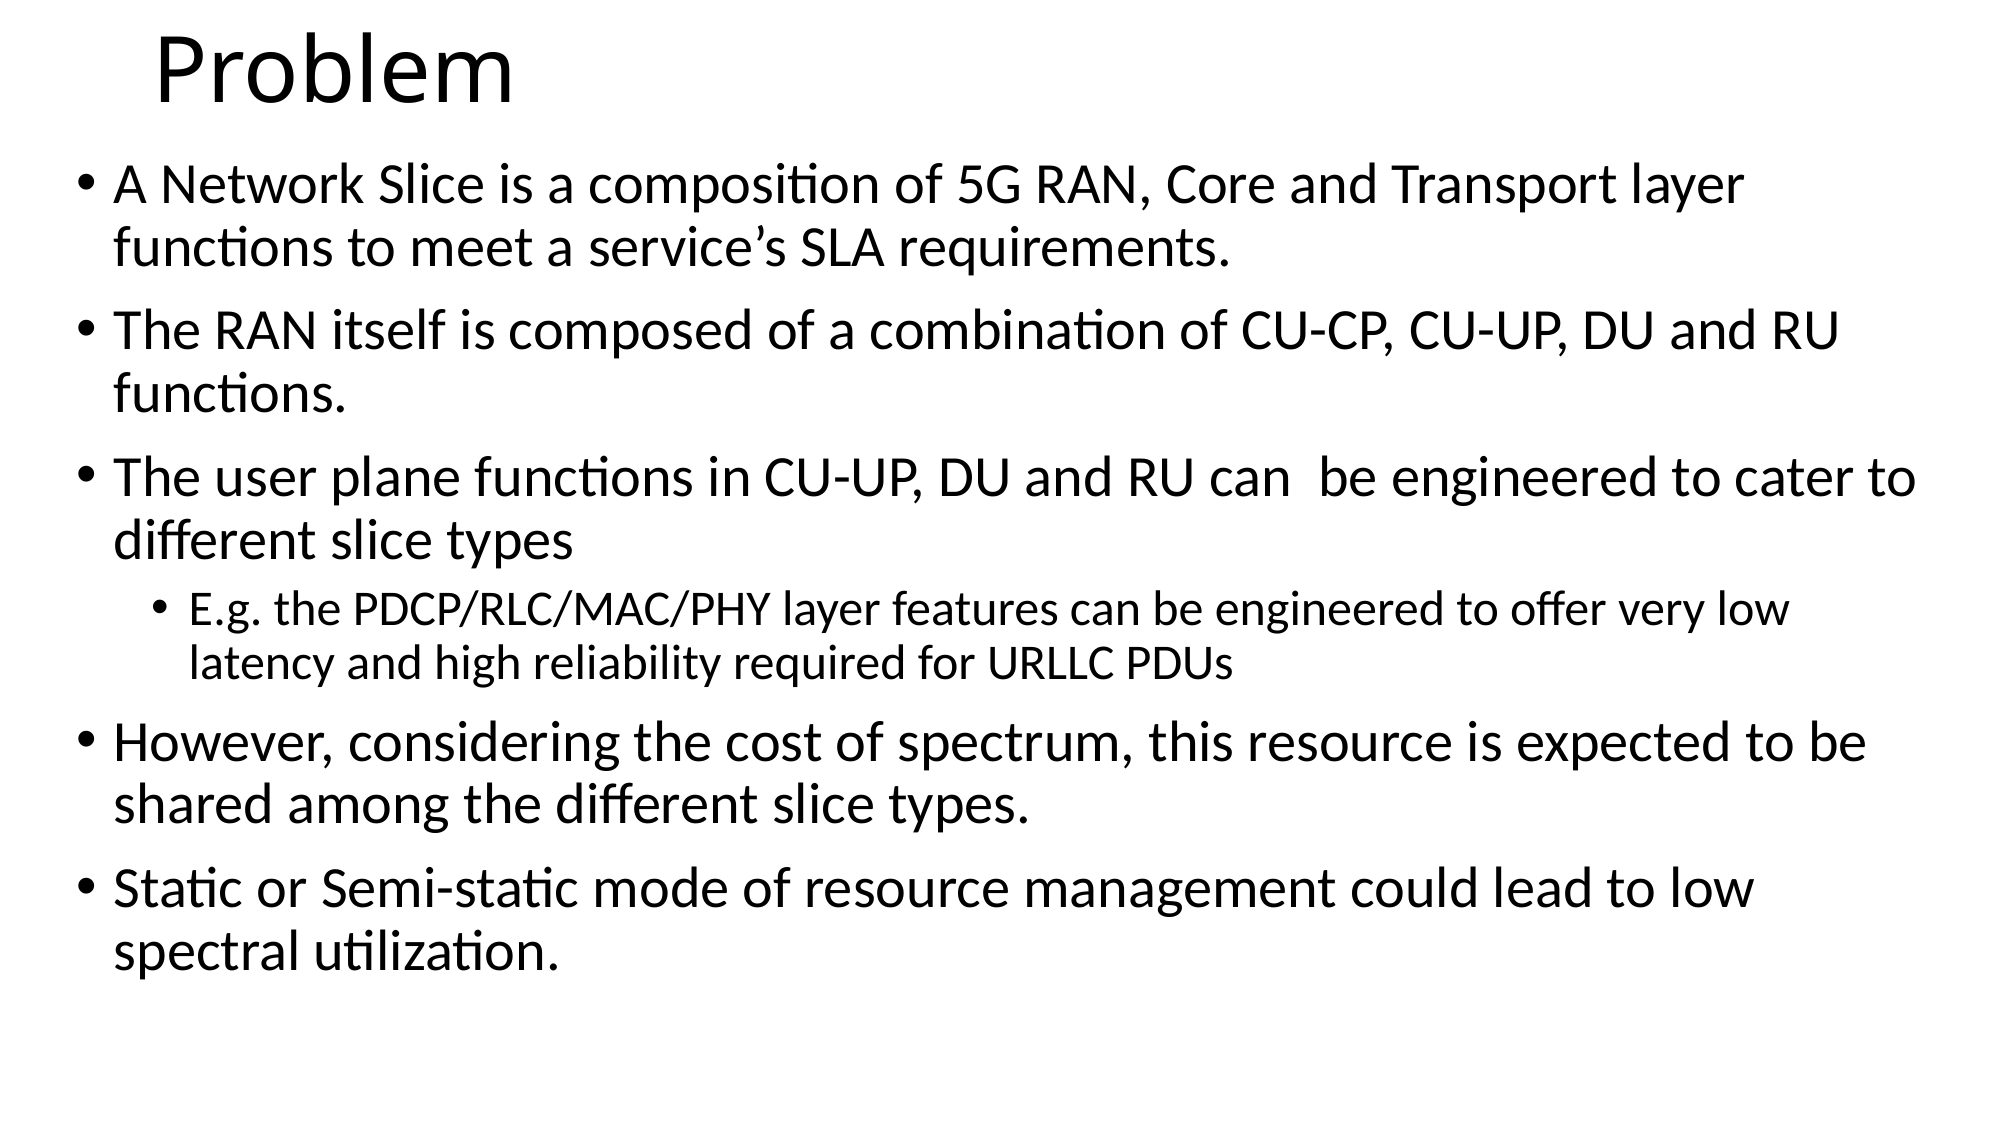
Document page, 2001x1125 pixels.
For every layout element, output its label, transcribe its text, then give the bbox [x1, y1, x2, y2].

list A Network Slice is a composition of 5G RAN, Core and Transport layer functions to meet a service’s SLA requirements. The RAN itself is composed of a combination of CU-CP, CU-UP, DU and RU functions. The user plane functions in CU-UP, DU and RU can be engineered to cater to different slice types E.g. the PDCP/RLC/MAC/PHY layer features can be engineered to offer very low latency and high reliability required for URLLC PDUs However, considering the cost of spectrum, this resource is expected to be shared among the different slice types. Static or Semi-static mode of resource management could lead to low spectral utilization. [61, 145, 1939, 1104]
title Problem [137, 0, 1863, 145]
